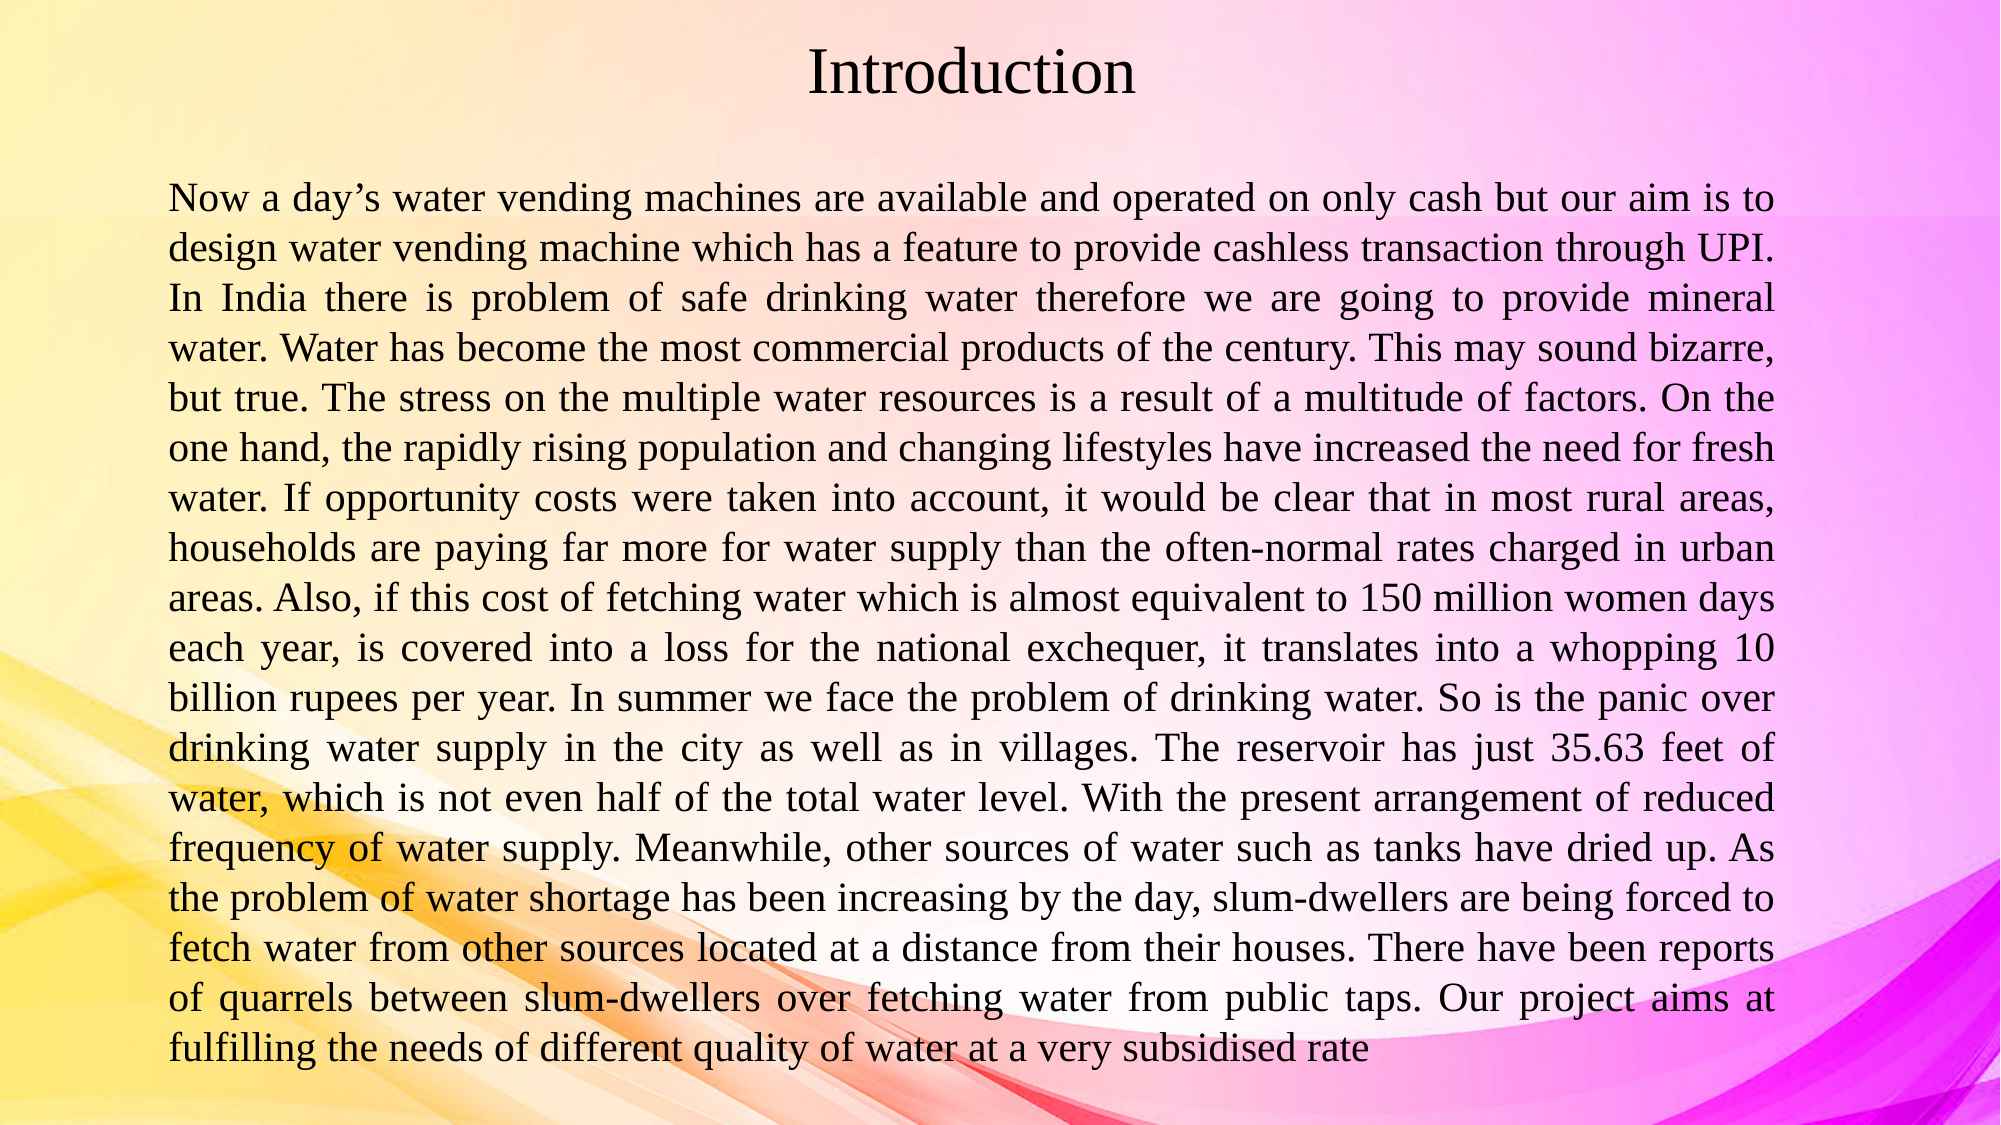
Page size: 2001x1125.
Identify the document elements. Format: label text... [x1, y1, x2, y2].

text_box Introduction [238, 19, 1707, 115]
text_box Now a day’s water vending machines are available and operated on only cash but our aim is to design water vending machine which has a feature to provide cashless transaction through UPI. In India there is problem of safe drinking water therefore we are going to provide mineral water. Water has become the most commercial products of the century. This may sound bizarre, but true. The stress on the multiple water resources is a result of a multitude of factors. On the one hand, the rapidly rising population and changing lifestyles have increased the need for fresh water. If opportunity costs were taken into account, it would be clear that in most rural areas, households are paying far more for water supply than the often-normal rates charged in urban areas. Also, if this cost of fetching water which is almost equivalent to 150 million women days each year, is covered into a loss for the national exchequer, it translates into a whopping 10 billion rupees per year. In summer we face the problem of drinking water. So is the panic over drinking water supply in the city as well as in villages. The reservoir has just 35.63 feet of water, which is not even half of the total water level. With the present arrangement of reduced frequency of water supply. Meanwhile, other sources of water such as tanks have dried up. As the problem of water shortage has been increasing by the day, slum-dwellers are being forced to fetch water from other sources located at a distance from their houses. There have been reports of quarrels between slum-dwellers over fetching water from public taps. Our project aims at fulfilling the needs of different quality of water at a very subsidised rate [153, 162, 1792, 1078]
picture [0, 0, 2001, 1125]
